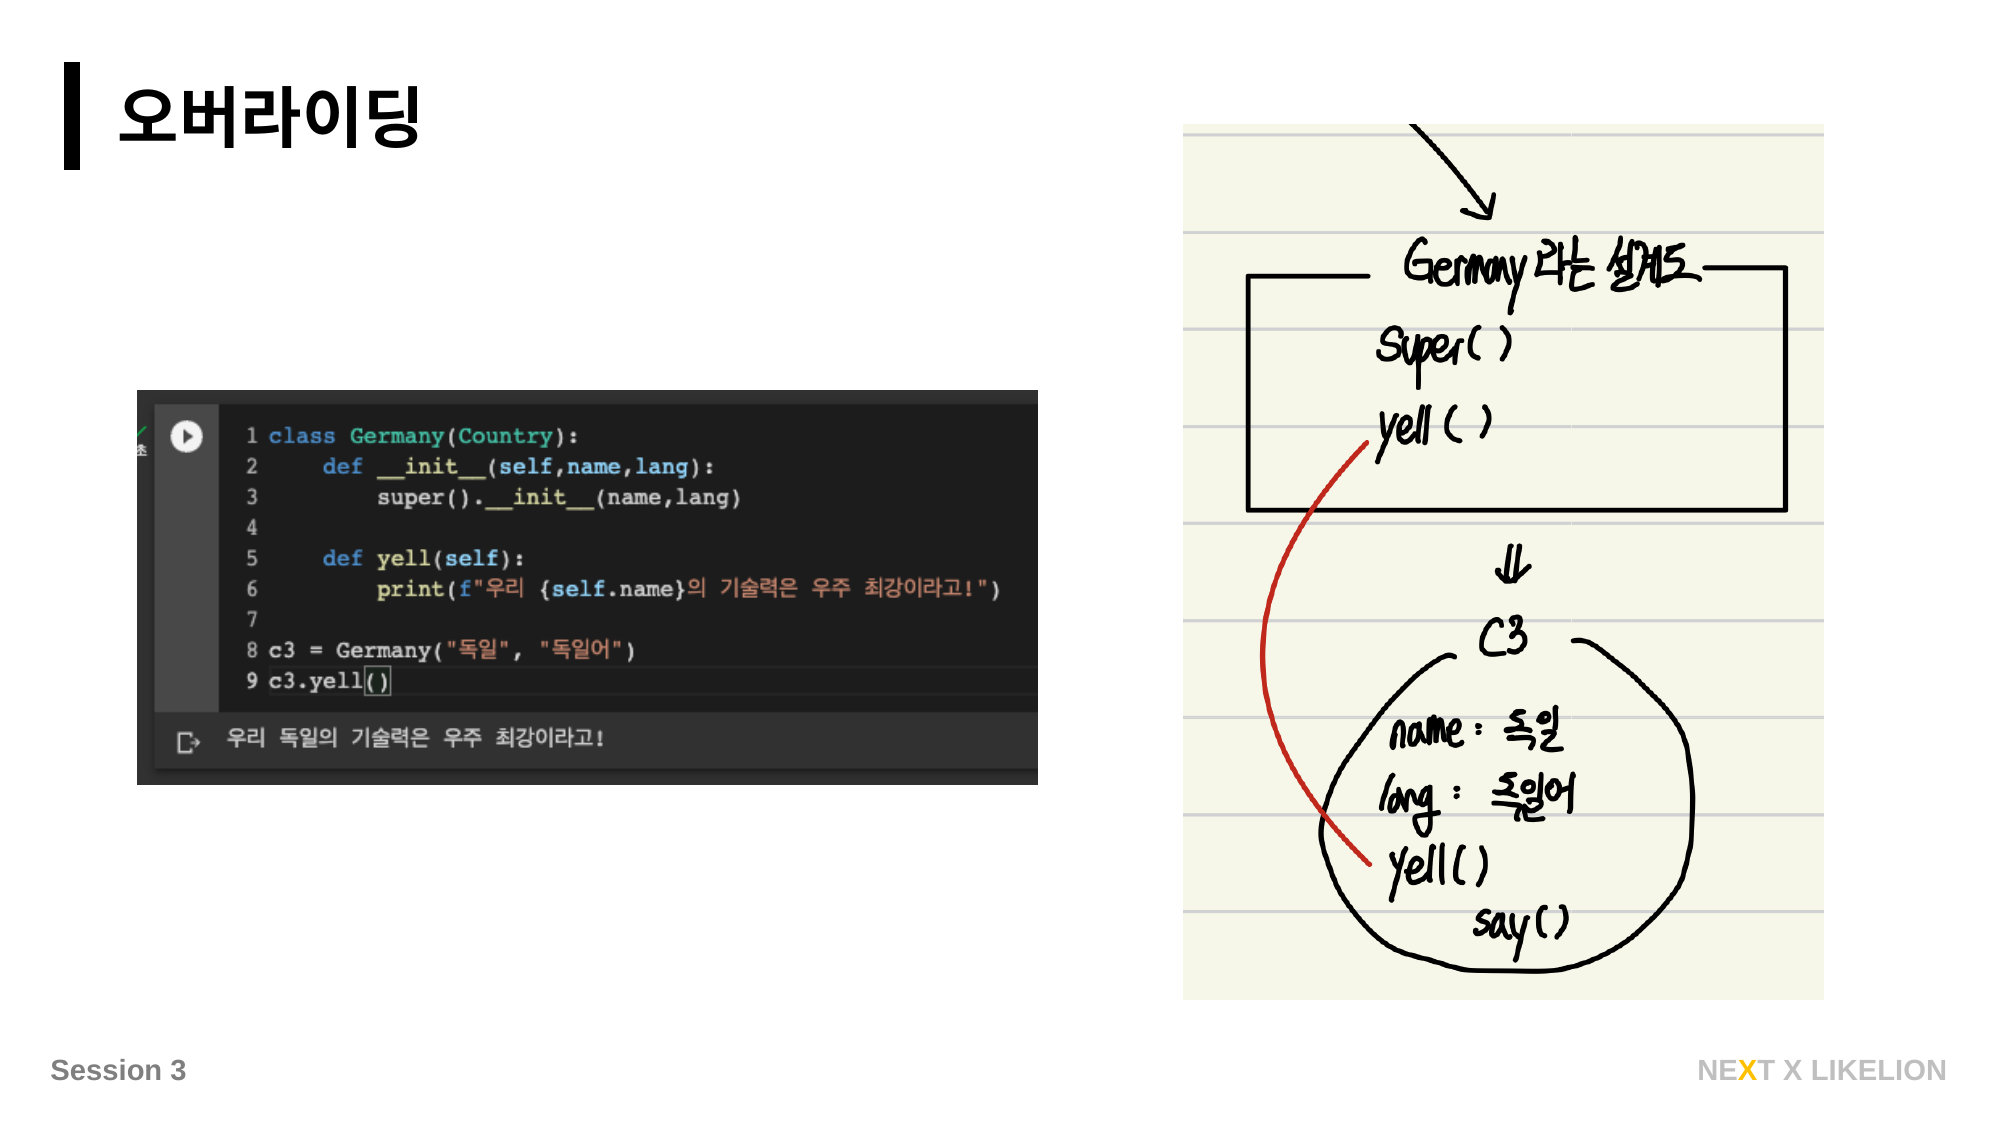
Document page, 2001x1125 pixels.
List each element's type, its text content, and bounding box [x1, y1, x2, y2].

text_box Session 3 [35, 1044, 318, 1095]
picture [1183, 124, 1824, 1001]
text_box NEXT X LIKELION [1682, 1044, 1965, 1095]
text_box [64, 63, 80, 170]
picture [137, 390, 1038, 785]
text_box 오버라이딩 [102, 68, 745, 164]
